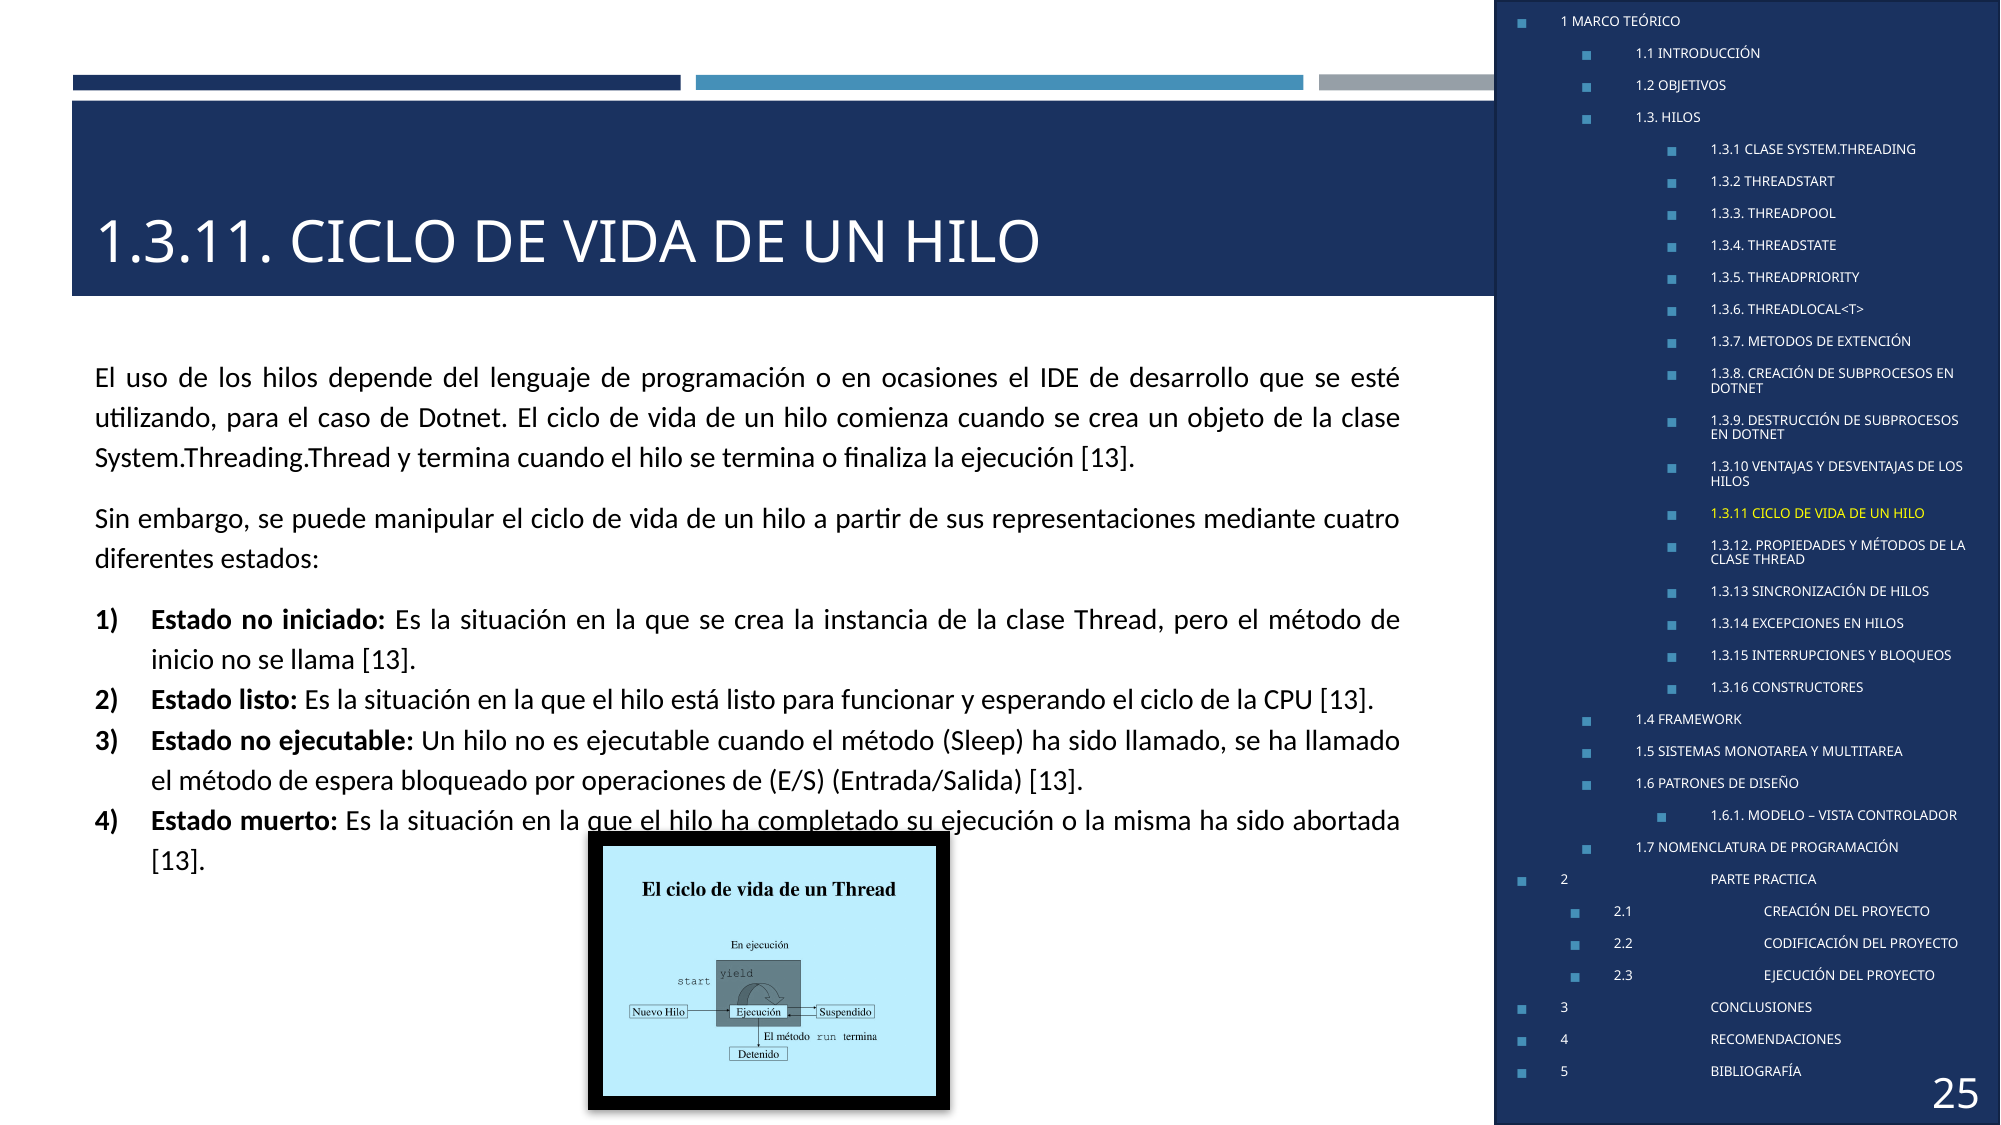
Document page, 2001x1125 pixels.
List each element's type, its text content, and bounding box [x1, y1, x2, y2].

text_box 1 MARCO TEÓRICO 1.1 INTRODUCCIÓN 1.2 OBJETIVOS 1.3. HILOS 1.3.1 CLASE SYSTEM.THREADING 1.3.2 THREADSTART 1.3.3. THREADPOOL 1.3.4. THREADSTATE 1.3.5. THREADPRIORITY 1.3.6. THREADLOCAL<T> 1.3.7. METODOS DE EXTENCIÓN 1.3.8. CREACIÓN DE SUBPROCESOS EN DOTNET 1.3.9. DESTRUCCIÓN DE SUBPROCESOS EN DOTNET 1.3.10 VENTAJAS Y DESVENTAJAS DE LOS HILOS 1.3.11 CICLO DE VIDA DE UN HILO 1.3.12. PROPIEDADES Y MÉTODOS DE LA CLASE THREAD 1.3.13 SINCRONIZACIÓN DE HILOS 1.3.14 EXCEPCIONES EN HILOS 1.3.15 INTERRUPCIONES Y BLOQUEOS 1.3.16 CONSTRUCTORES 1.4 FRAMEWORK 1.5 SISTEMAS MONOTAREA Y MULTITAREA 1.6 PATRONES DE DISEÑO 1.6.1. MODELO – VISTA CONTROLADOR 1.7 NOMENCLATURA DE PROGRAMACIÓN 2 PARTE PRACTICA 2.1 CREACIÓN DEL PROYECTO 2.2 CODIFICACIÓN DEL PROYECTO 2.3 EJECUCIÓN DEL PROYECTO 3 CONCLUSIONES 4 RECOMENDACIONES 5 BIBLIOGRAFÍA [1495, 48, 1989, 1047]
text_box El uso de los hilos depende del lenguaje de programación o en ocasiones el IDE de desarrollo que se esté utilizando, para el caso de Dotnet. El ciclo de vida de un hilo comienza cuando se crea un objeto de la clase System.Threading.Thread y termina cuando el hilo se termina o finaliza la ejecución [13]. Sin embargo, se puede manipular el ciclo de vida de un hilo a partir de sus representaciones mediante cuatro diferentes estados: Estado no iniciado: Es la situación en la que se crea la instancia de la clase Thread, pero el método de inicio no se llama [13]. Estado listo: Es la situación en la que el hilo está listo para funcionar y esperando el ciclo de la CPU [13]. Estado no ejecutable: Un hilo no es ejecutable cuando el método (Sleep) ha sido llamado, se ha llamado el método de espera bloqueado por operaciones de (E/S) (Entrada/Salida) [13]. Estado muerto: Es la situación en la que el hilo ha completado su ejecución o la misma ha sido abortada [13]. [80, 345, 1417, 884]
picture [602, 845, 937, 1096]
title 1.3.11. CICLO DE VIDA DE UN HILO [80, 115, 1479, 282]
text_box [1495, 0, 2000, 1125]
text_box 25 [1917, 1059, 2000, 1125]
